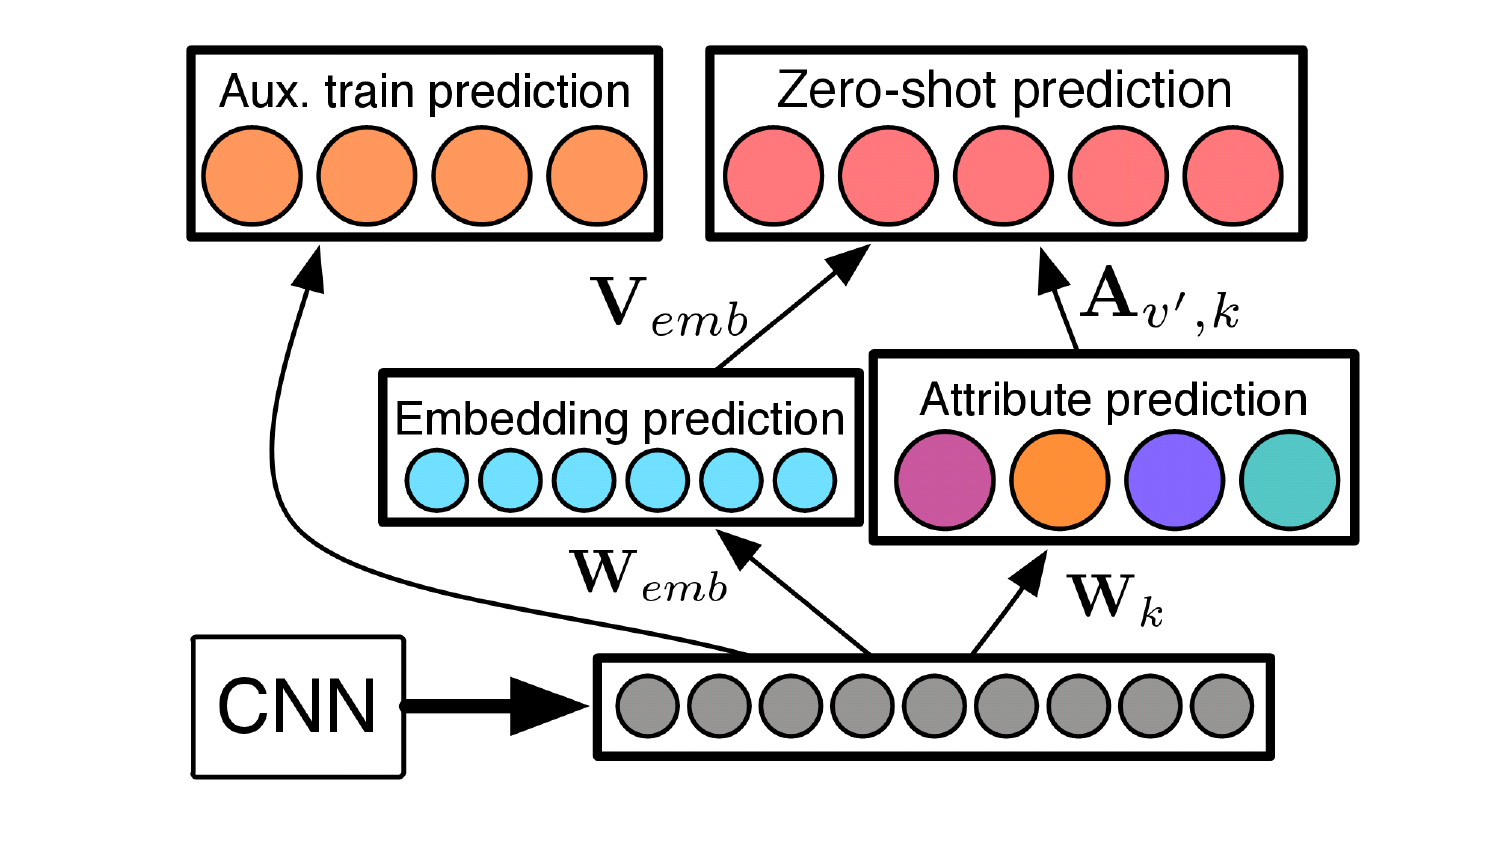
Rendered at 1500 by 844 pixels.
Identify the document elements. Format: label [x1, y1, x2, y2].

picture [181, 40, 1363, 788]
